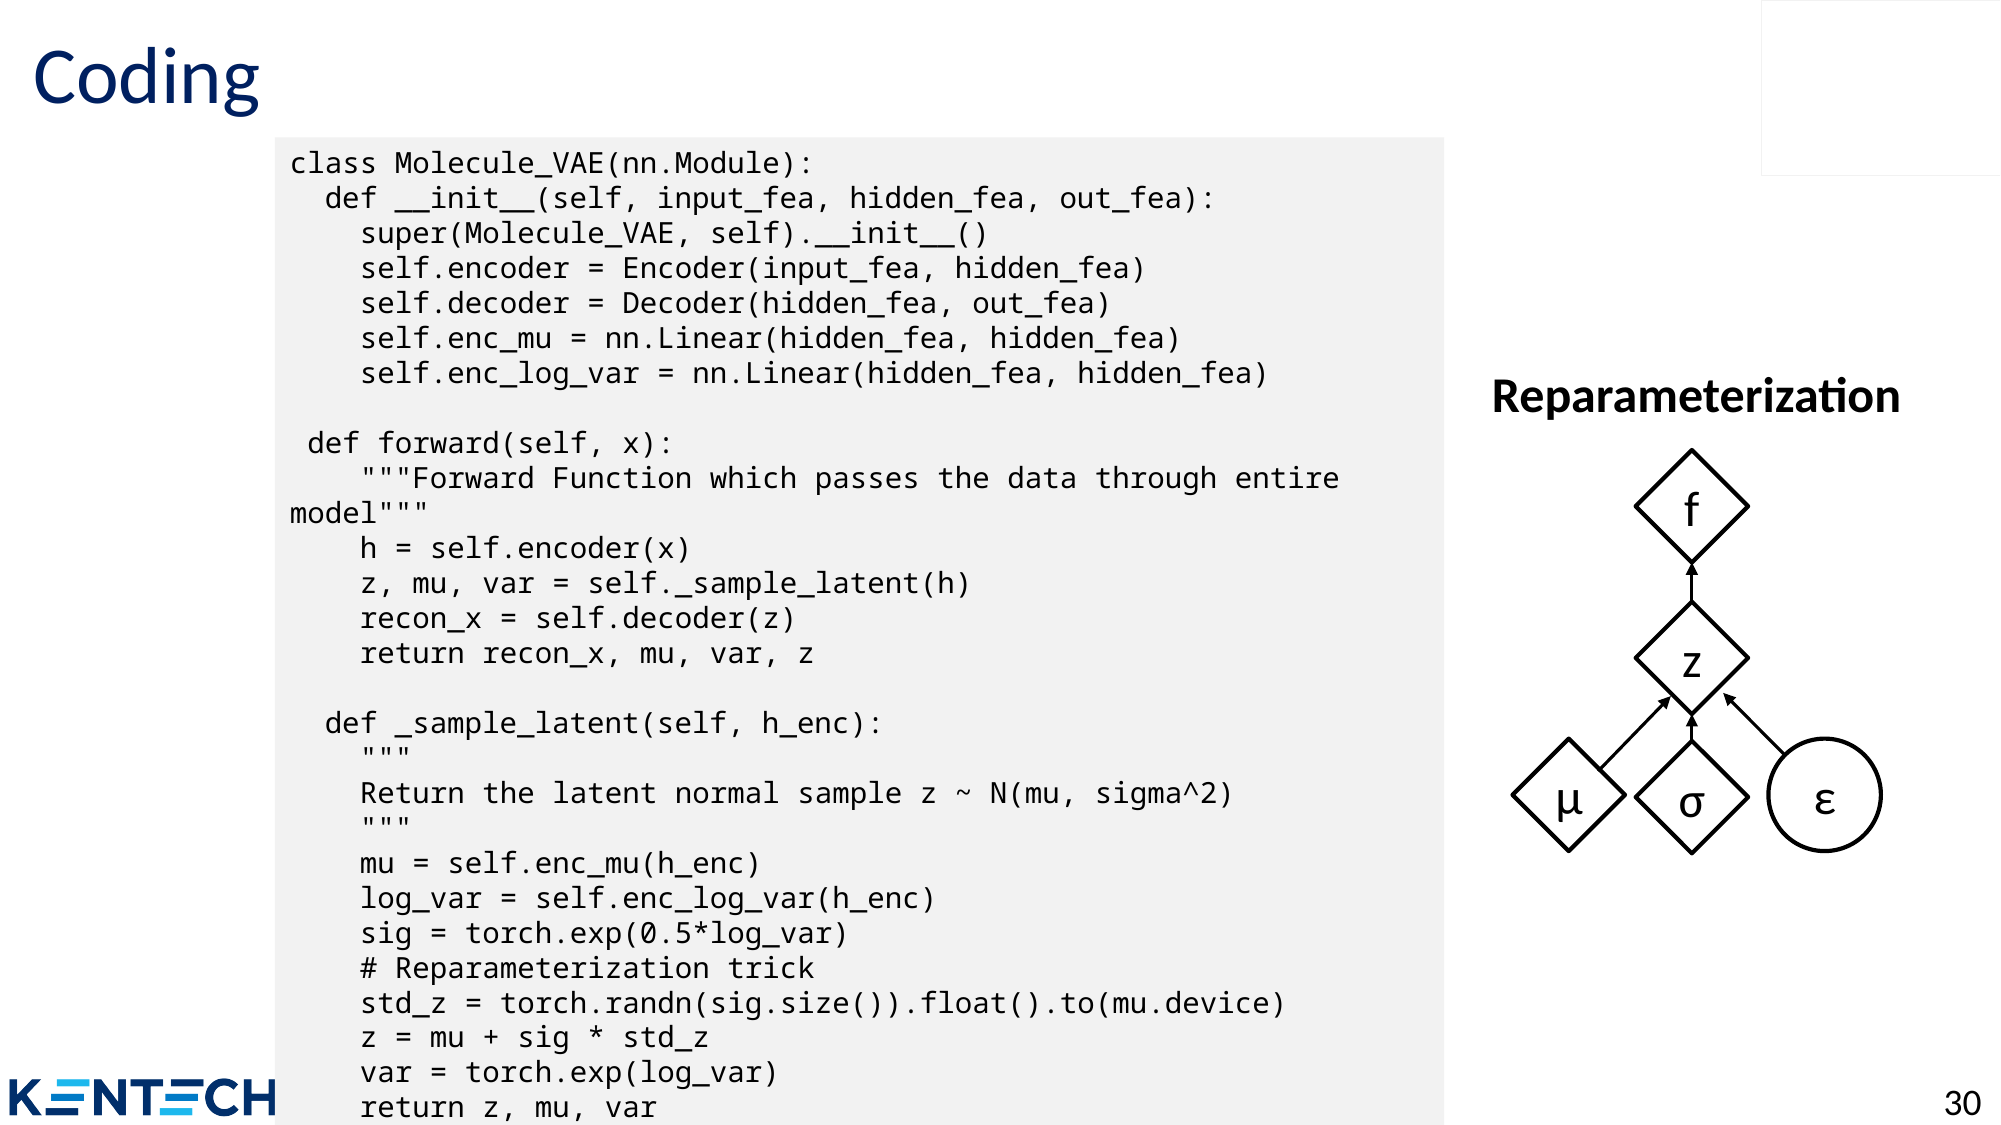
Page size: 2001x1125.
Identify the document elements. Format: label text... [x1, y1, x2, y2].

text_box class Molecule_VAE(nn.Module): def __init__(self, input_fea, hidden_fea, out_fea): super(Molecule_VAE, self).__init__() self.encoder = Encoder(input_fea, hidden_fea) self.decoder = Decoder(hidden_fea, out_fea) self.enc_mu = nn.Linear(hidden_fea, hidden_fea) self.enc_log_var = nn.Linear(hidden_fea, hidden_fea) def forward(self, x): """Forward Function which passes the data through entire model""" h = self.encoder(x) z, mu, var = self._sample_latent(h) recon_x = self.decoder(z) return recon_x, mu, var, z def _sample_latent(self, h_enc): """ Return the latent normal sample z ~ N(mu, sigma^2) """ mu = self.enc_mu(h_enc) log_var = self.enc_log_var(h_enc) sig = torch.exp(0.5*log_var) # Reparameterization trick std_z = torch.randn(sig.size()).float().to(mu.device) z = mu + sig * std_z var = torch.exp(log_var) return z, mu, var [273, 135, 1446, 1125]
picture [7, 1075, 273, 1119]
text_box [1512, 449, 1882, 854]
slide_number 30 [1925, 1074, 2000, 1125]
text_box Reparameterization [1418, 354, 1975, 430]
title Coding [18, 14, 1563, 128]
